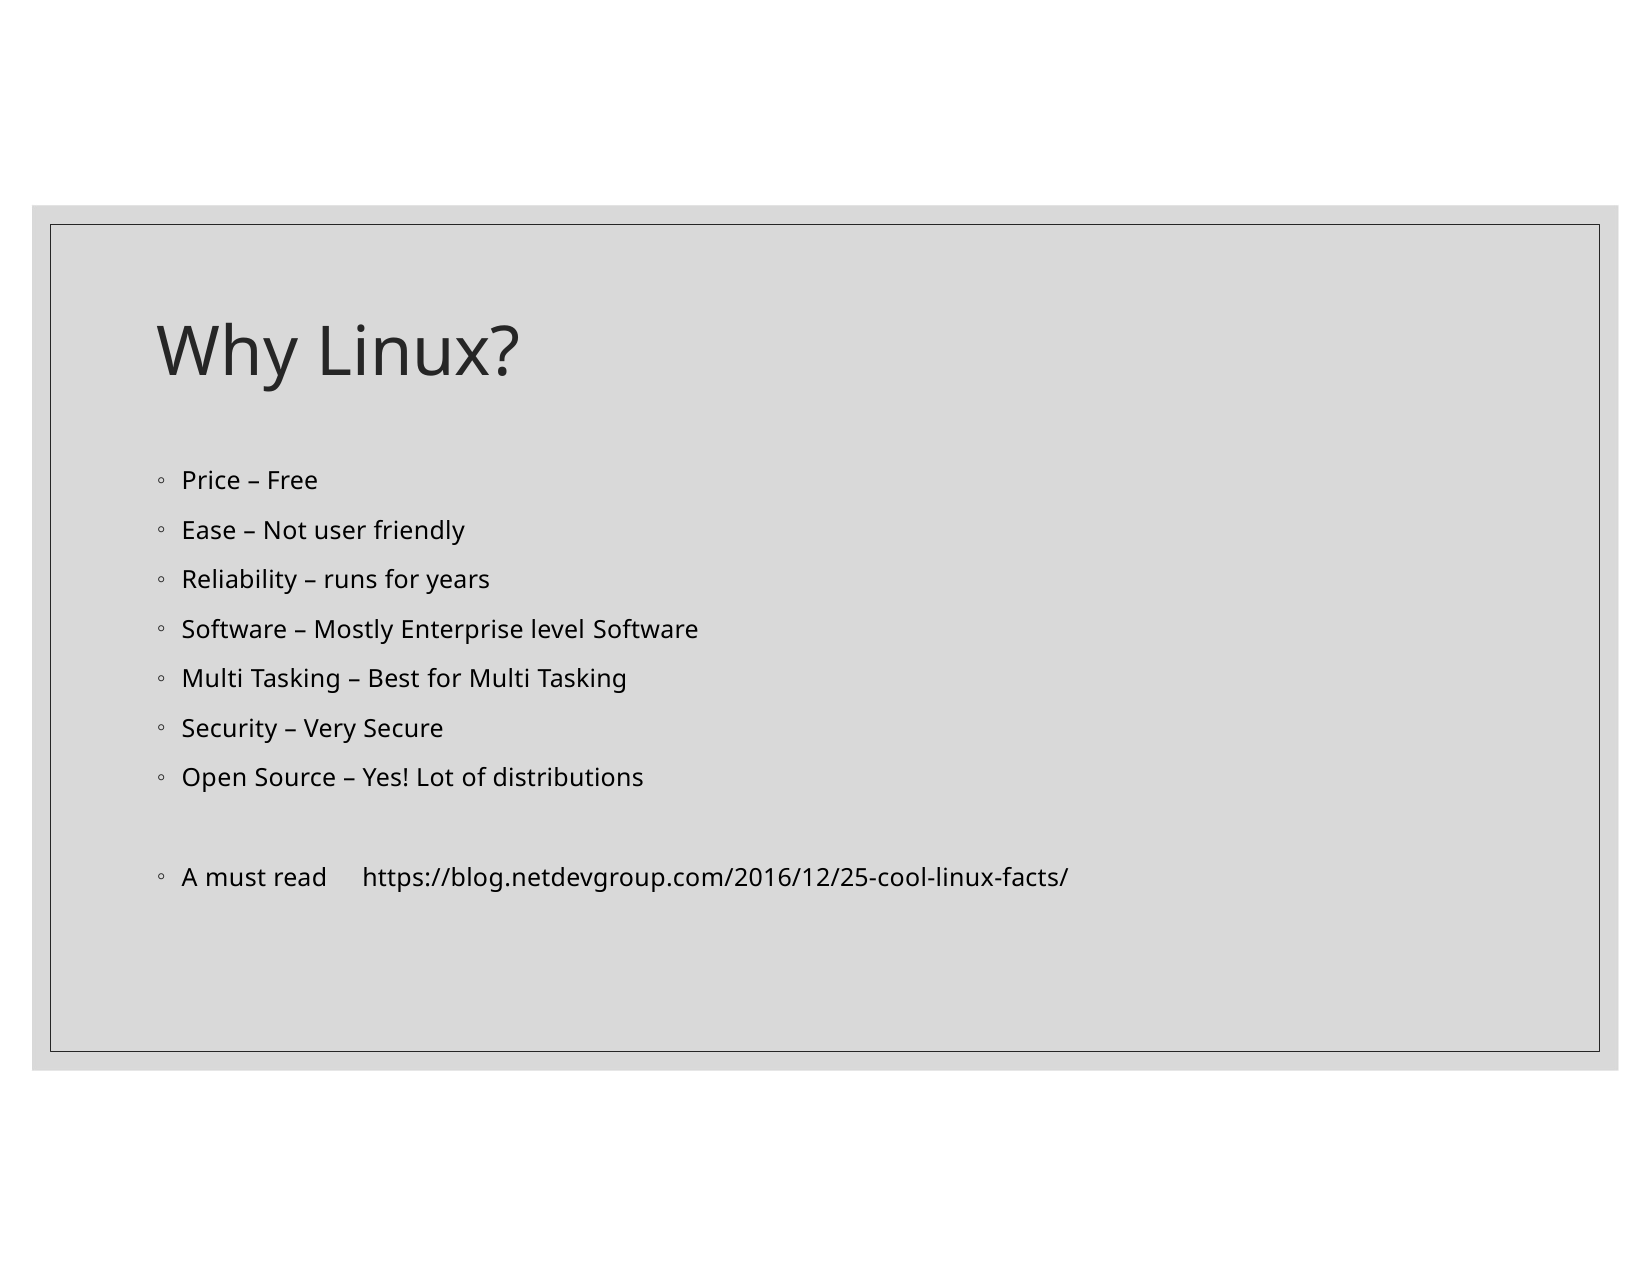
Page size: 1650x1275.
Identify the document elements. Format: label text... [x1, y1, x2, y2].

text_box https://blog.netdevgroup.com/2016/12/25-cool-linux-facts/ [360, 858, 1106, 891]
text_box Price – Free Ease – Not user friendly Reliability – runs for years Software – Mostly Enterprise level Software Multi Tasking – Best for Multi Tasking Security – Very Secure Open Source – Yes! Lot of distributions [154, 462, 709, 792]
text_box A must read [154, 858, 336, 891]
title Why Linux? [154, 304, 527, 462]
picture [31, 204, 1619, 1071]
